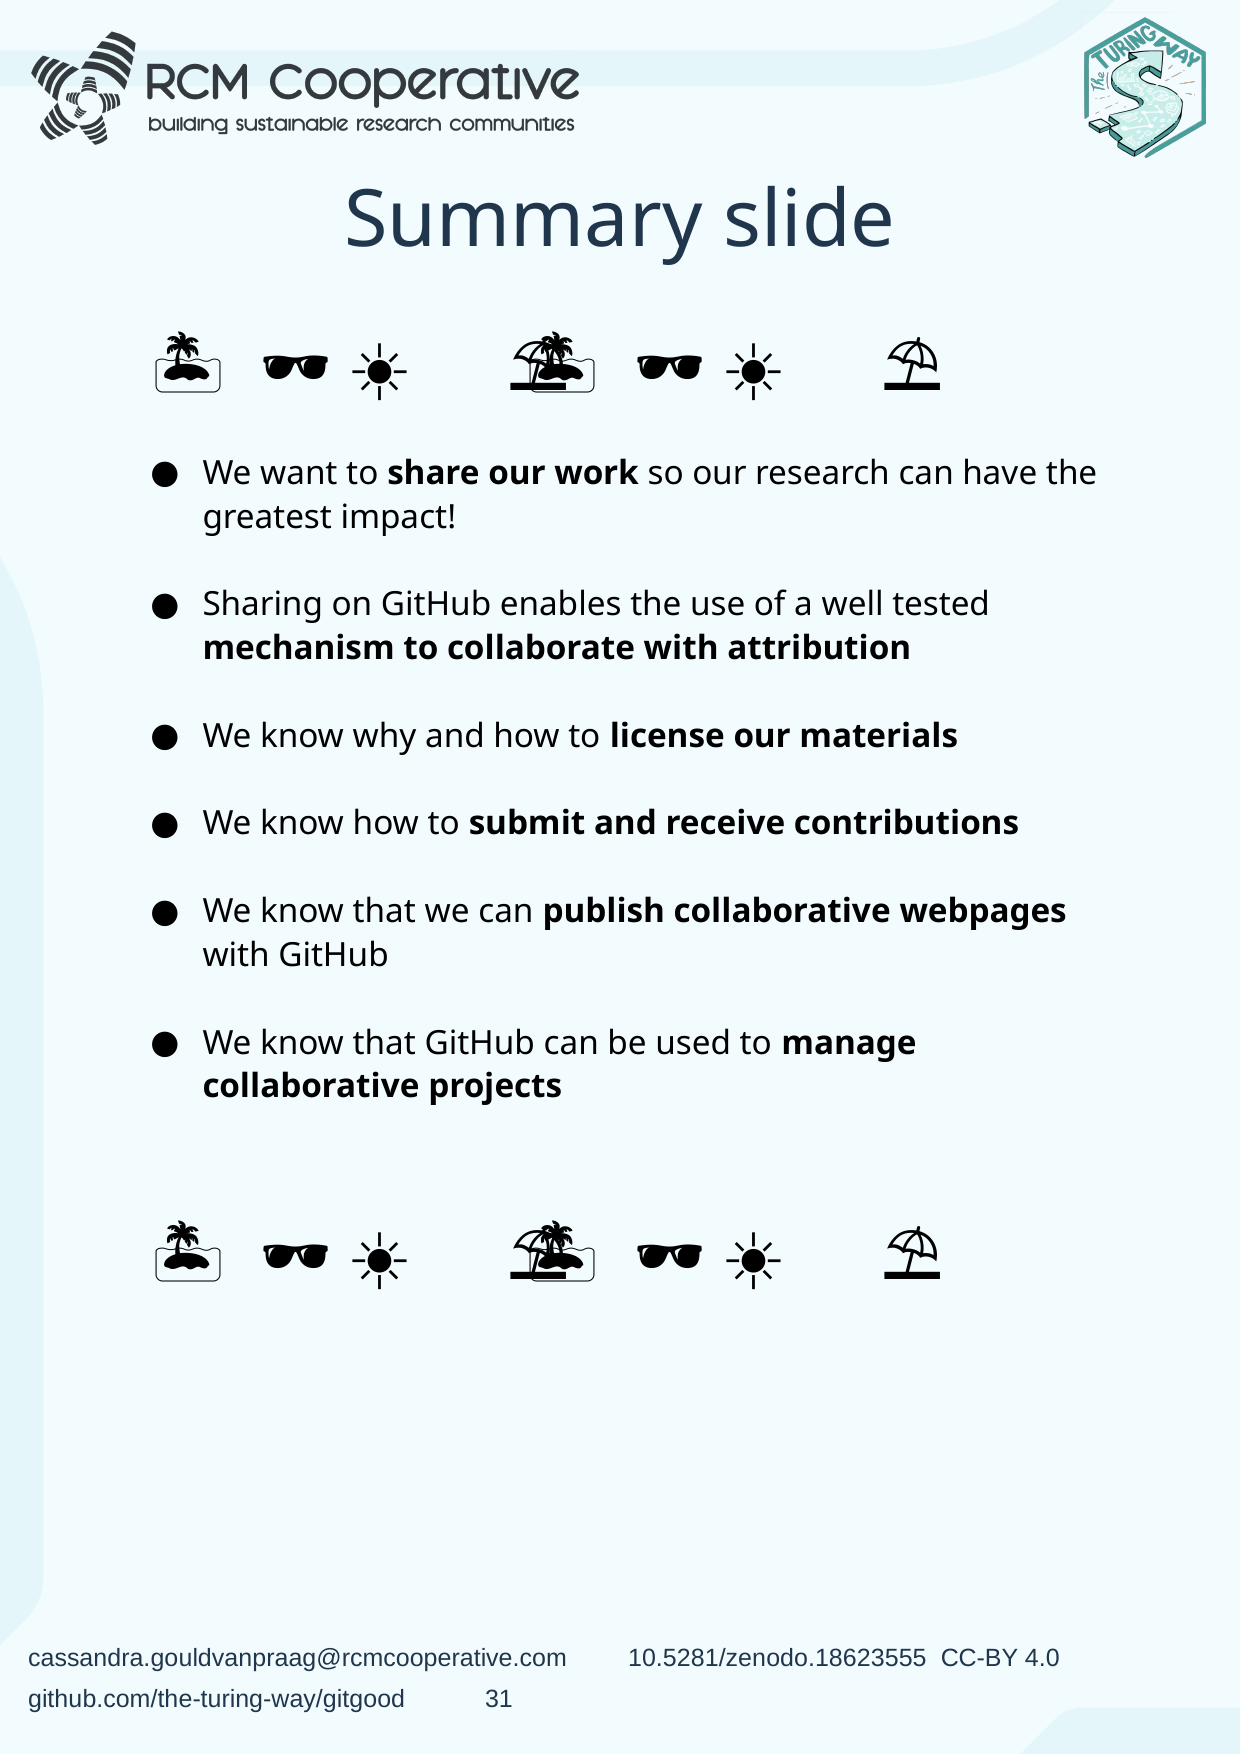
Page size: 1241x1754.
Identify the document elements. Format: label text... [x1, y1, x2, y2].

title Summary slide [75, 151, 1165, 284]
picture [30, 31, 614, 149]
picture [1080, 12, 1210, 162]
list 🌞 🏝️ 🕶️ 🍉 ☀️ ⛱️ 🌞 🏝️ 🕶️ 🍉 ☀️ ⛱️ We want to share our work so our research can have the greatest impact! Sharing on GitHub enables the use of a well tested mechanism to collaborate with attribution We know why and how to license our materials We know how to submit and receive contributions We know that we can publish collaborative webpages with GitHub We know that GitHub can be used to manage collaborative projects 🌞 🏝️ 🕶️ 🍉 ☀️ ⛱️ 🌞 🏝️ 🕶️ 🍉 ☀️ ⛱️ [112, 300, 1128, 1567]
